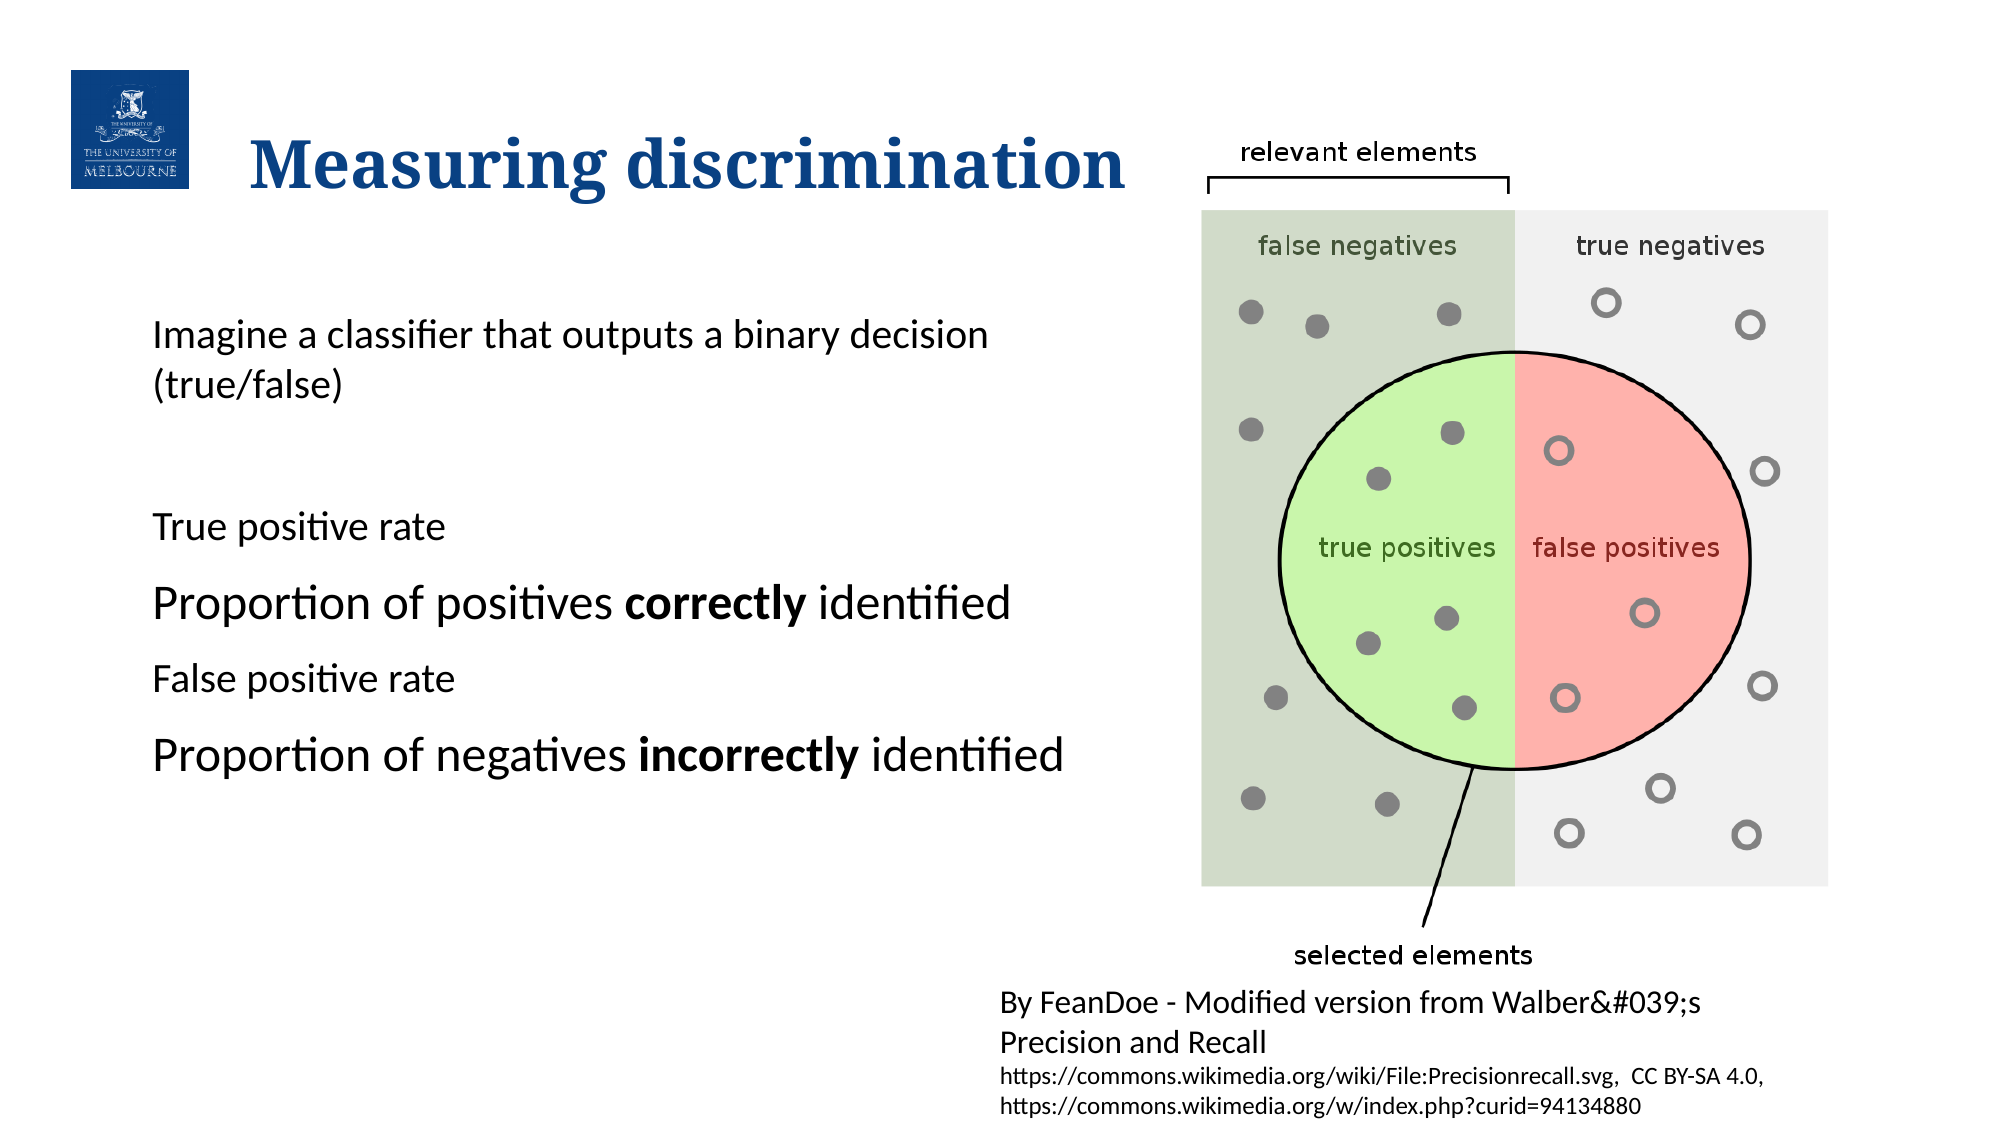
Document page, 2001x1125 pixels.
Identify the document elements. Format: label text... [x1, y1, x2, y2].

list Imagine a classifier that outputs a binary decision (true/false) True positive rate Proportion of positives correctly identified False positive rate Proportion of negatives incorrectly identified [137, 299, 1152, 1014]
picture [71, 70, 189, 189]
text_box By FeanDoe - Modified version from Walber&#039;s Precision and Recall https://commons.wikimedia.org/wiki/File:Precisionrecall.svg, CC BY-SA 4.0, https://commons.wikimedia.org/w/index.php?curid=94134880 [984, 972, 2000, 1125]
picture [1152, 111, 1877, 973]
title Measuring discrimination [234, 64, 1924, 211]
